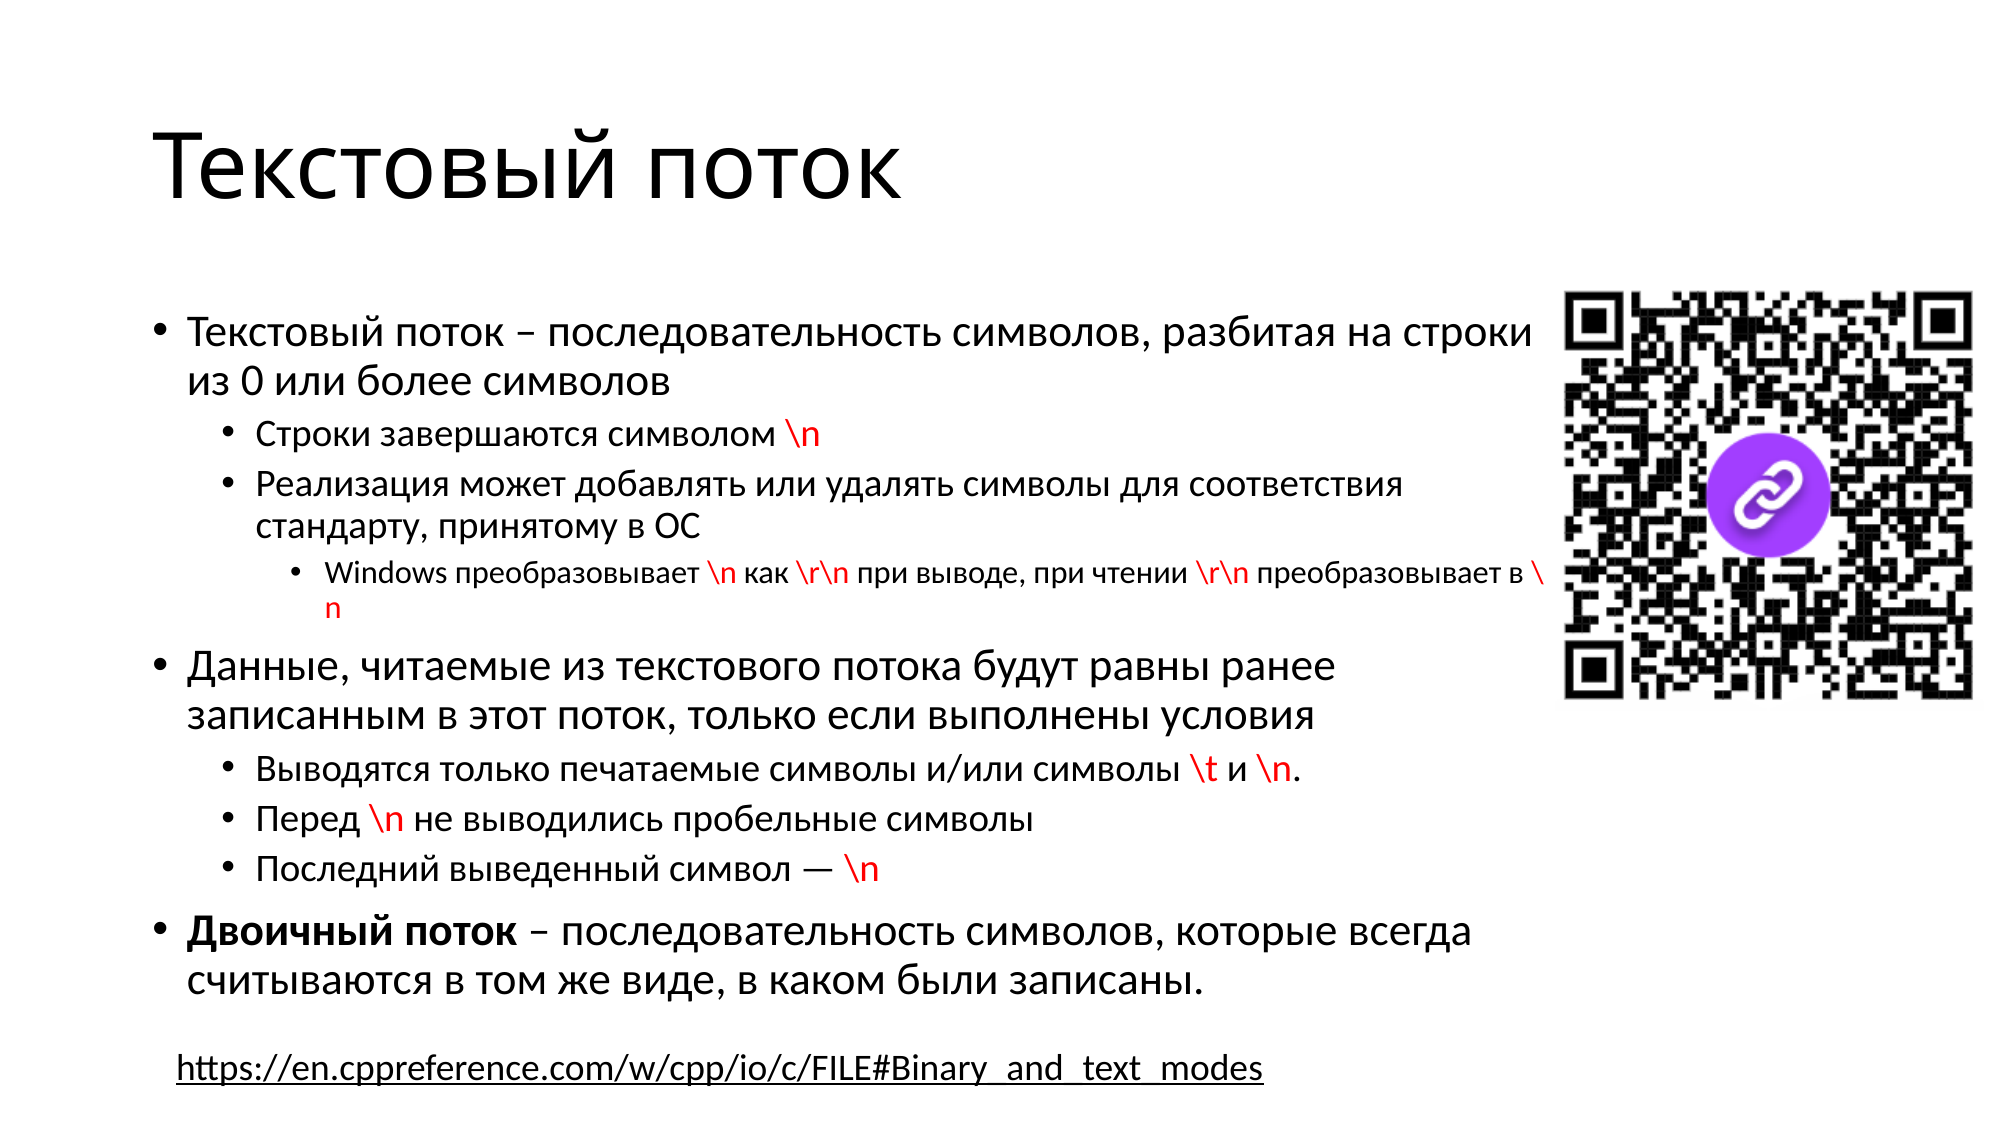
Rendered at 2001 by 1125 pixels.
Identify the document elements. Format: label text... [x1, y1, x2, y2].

title Текстовый поток [137, 59, 1863, 278]
list Текстовый поток – последовательность символов, разбитая на строки из 0 или более символов Строки завершаются символом \n Реализация может добавлять или удалять символы для соответствия стандарту, принятому в ОС Windows преобразовывает \n как \r\n при выводе, при чтении \r\n преобразовывает в \n Данные, читаемые из текстового потока будут равны ранее записанным в этот поток, только если выполнены условия Выводятся только печатаемые символы и/или символы \t и \n. Перед \n не выводились пробельные символы Последний выведенный символ — \n Двоичный поток – последовательность символов, которые всегда считываются в том же виде, в каком были записаны. [137, 299, 1572, 1014]
text_box https://en.cppreference.com/w/cpp/io/c/FILE#Binary_and_text_modes [161, 1035, 1300, 1096]
picture [1555, 277, 1984, 711]
